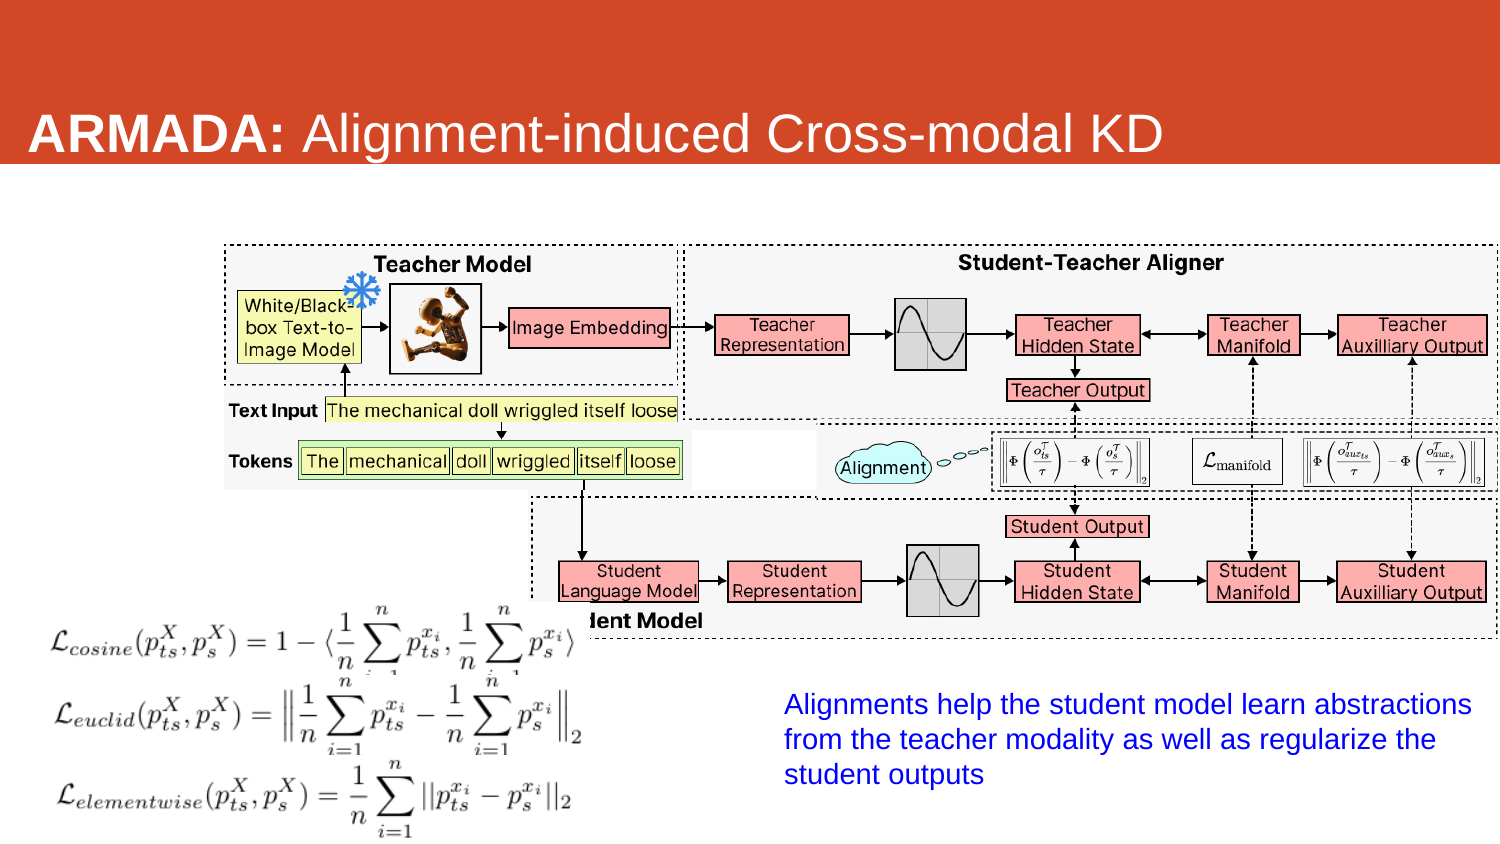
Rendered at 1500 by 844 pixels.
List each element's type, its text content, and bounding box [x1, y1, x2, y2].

picture [29, 243, 1499, 844]
text_box [18, 170, 1450, 812]
text_box Alignments help the student model learn abstractions from the teacher modality as well as regularize the student outputs [769, 677, 1498, 798]
title ARMADA: Alignment-induced Cross-modal KD [16, 20, 1500, 170]
